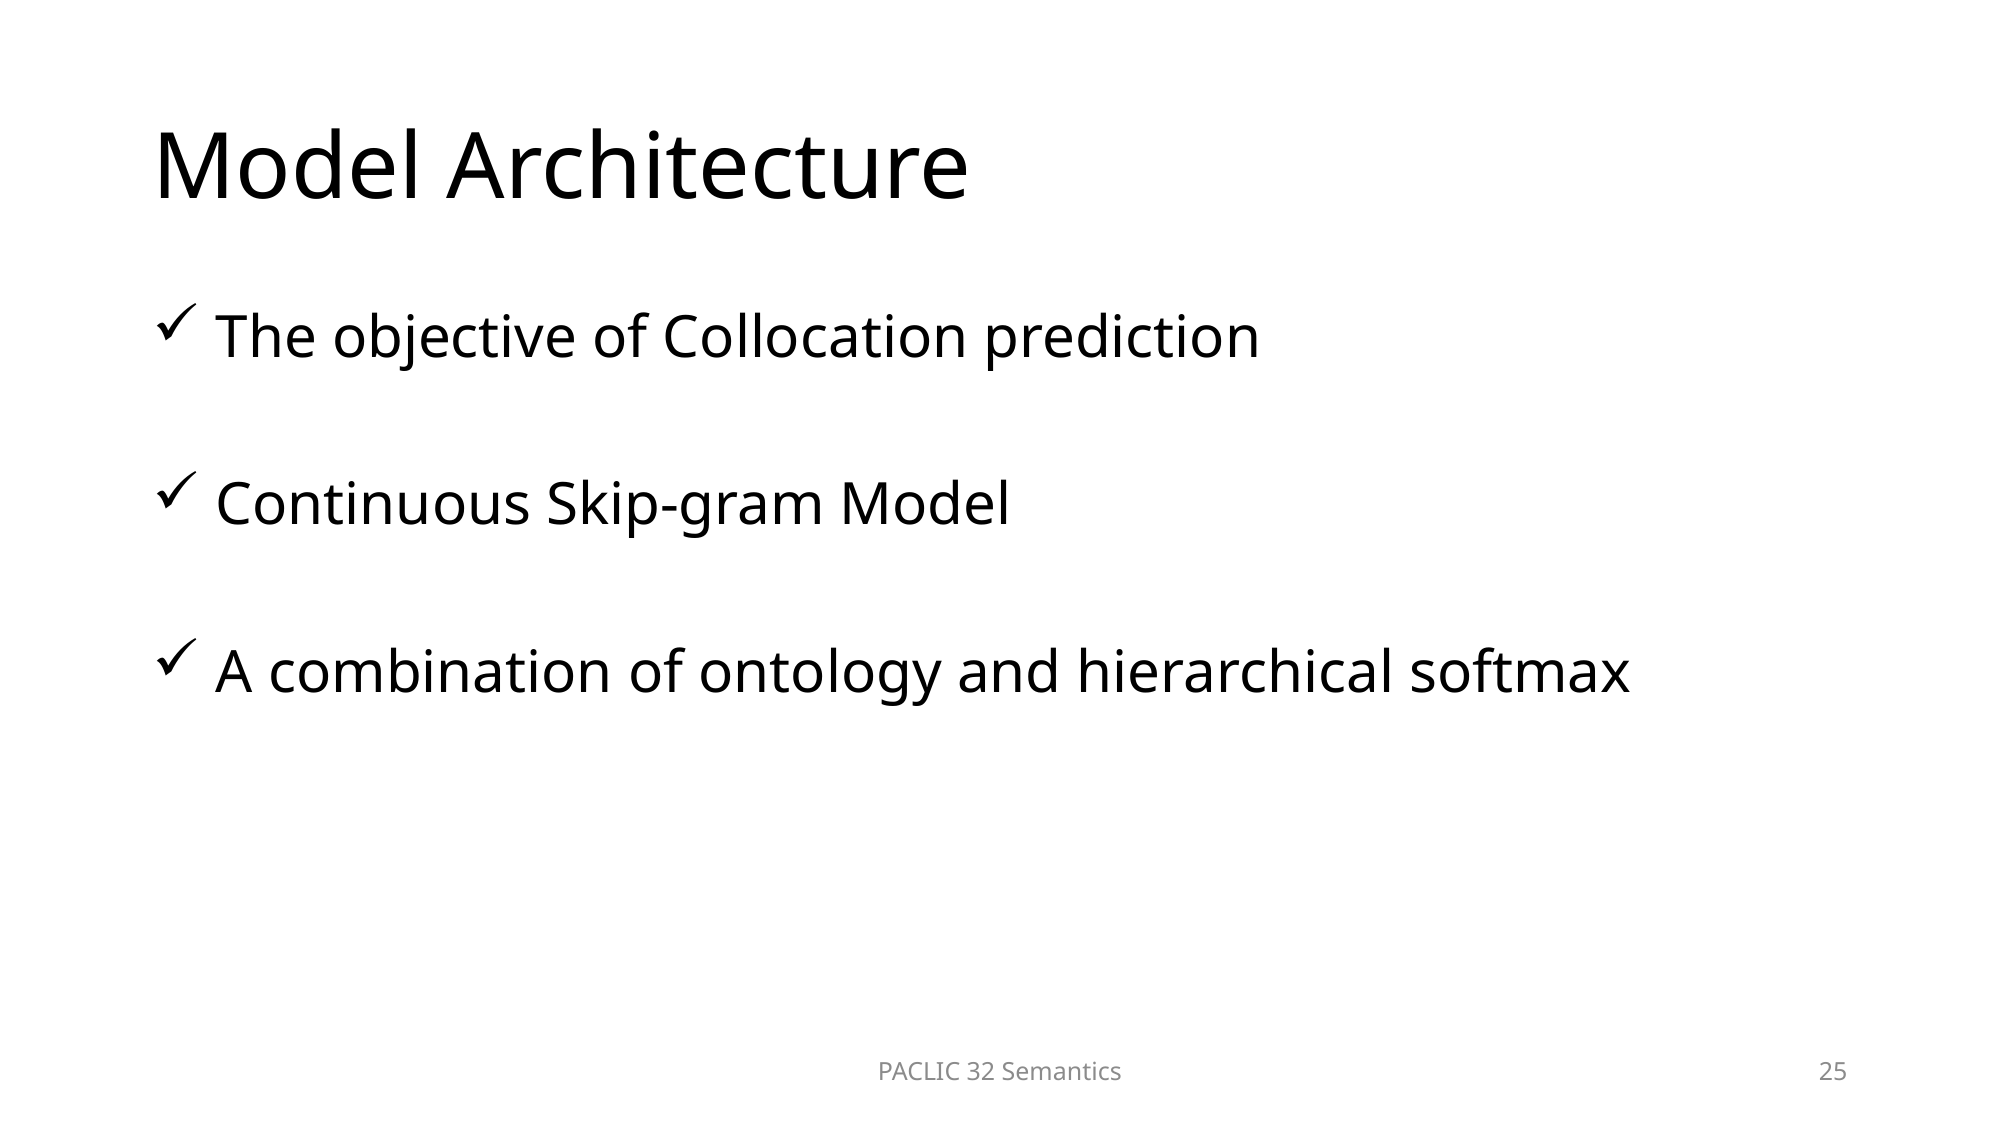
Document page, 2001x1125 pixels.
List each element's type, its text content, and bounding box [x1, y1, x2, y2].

slide_number 25 [1412, 1042, 1863, 1103]
footer PACLIC 32 Semantics [662, 1042, 1338, 1103]
title Model Architecture [137, 59, 1863, 278]
list The objective of Collocation prediction Continuous Skip-gram Model A combination of ontology and hierarchical softmax [137, 299, 1863, 1014]
